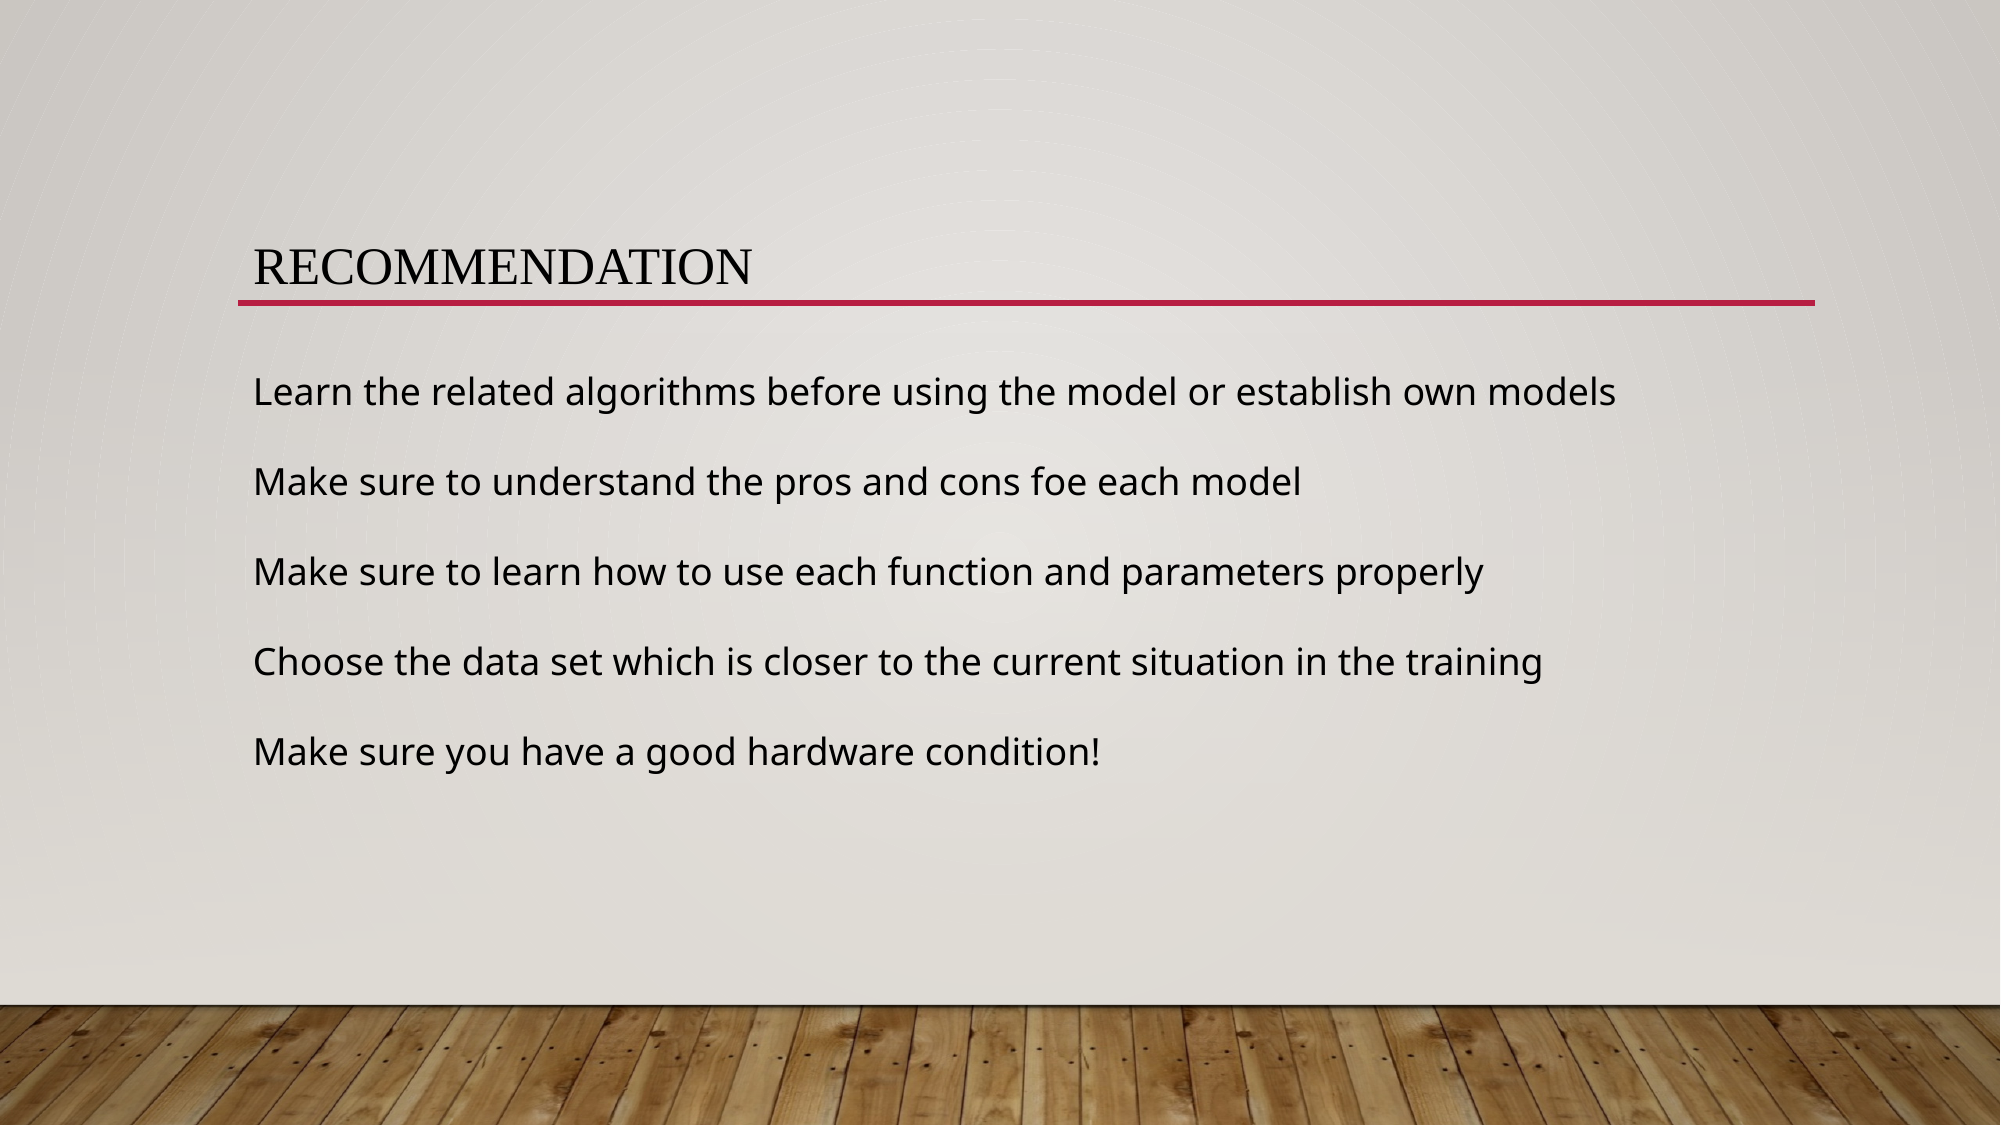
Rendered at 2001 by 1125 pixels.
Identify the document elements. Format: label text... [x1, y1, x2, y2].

title Recommendation [238, 231, 1814, 305]
text_box Learn the related algorithms before using the model or establish own models Make sure to understand the pros and cons foe each model Make sure to learn how to use each function and parameters properly Choose the data set which is closer to the current situation in the training Make sure you have a good hardware condition! [238, 360, 1814, 781]
picture [0, 1005, 2000, 1125]
